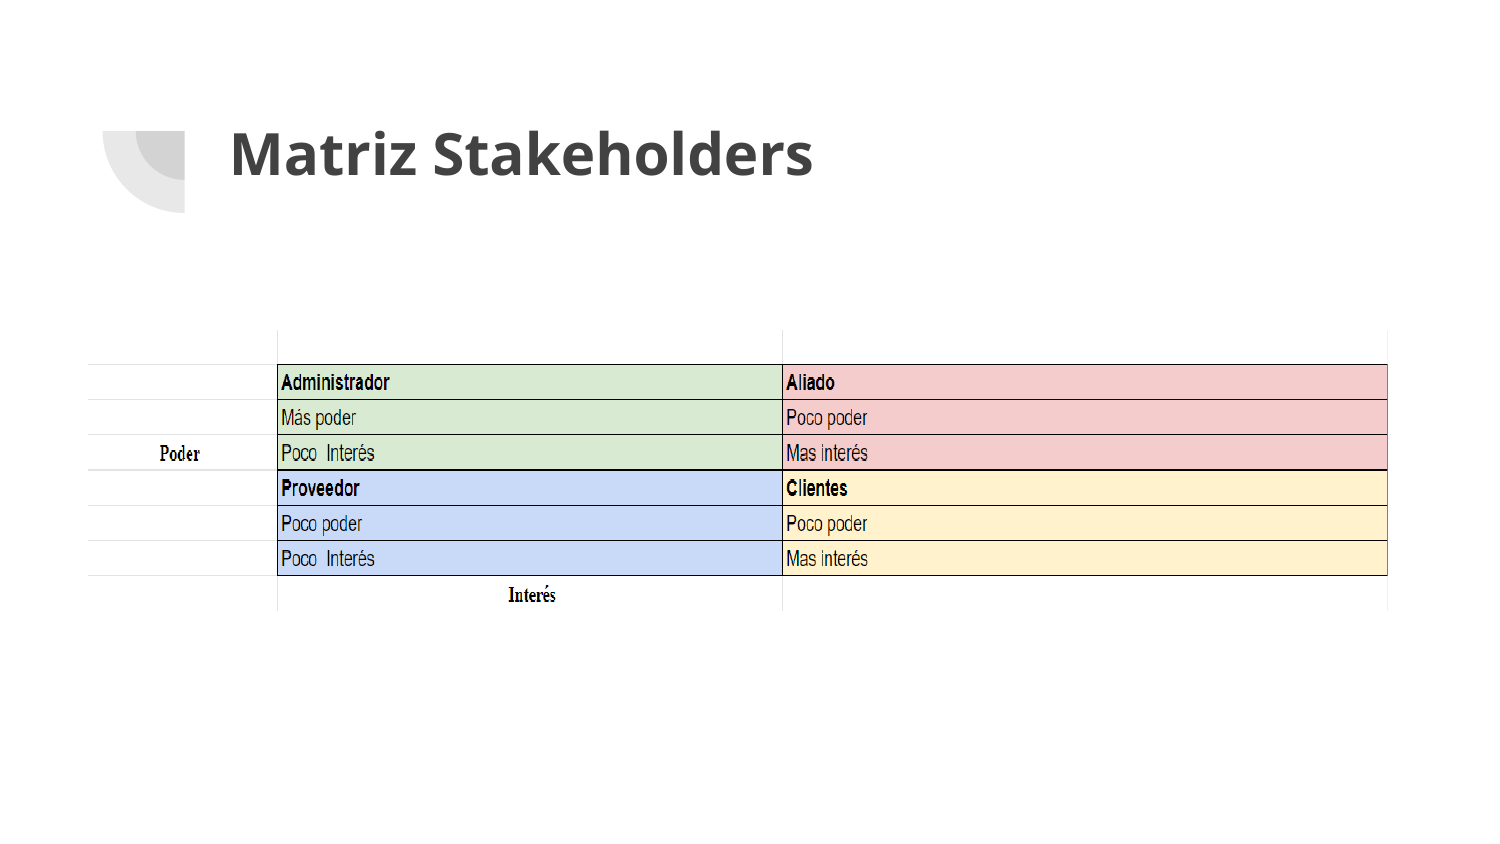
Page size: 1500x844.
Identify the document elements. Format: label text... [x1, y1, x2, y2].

picture [88, 330, 1388, 611]
title Matriz Stakeholders [213, 98, 1368, 263]
